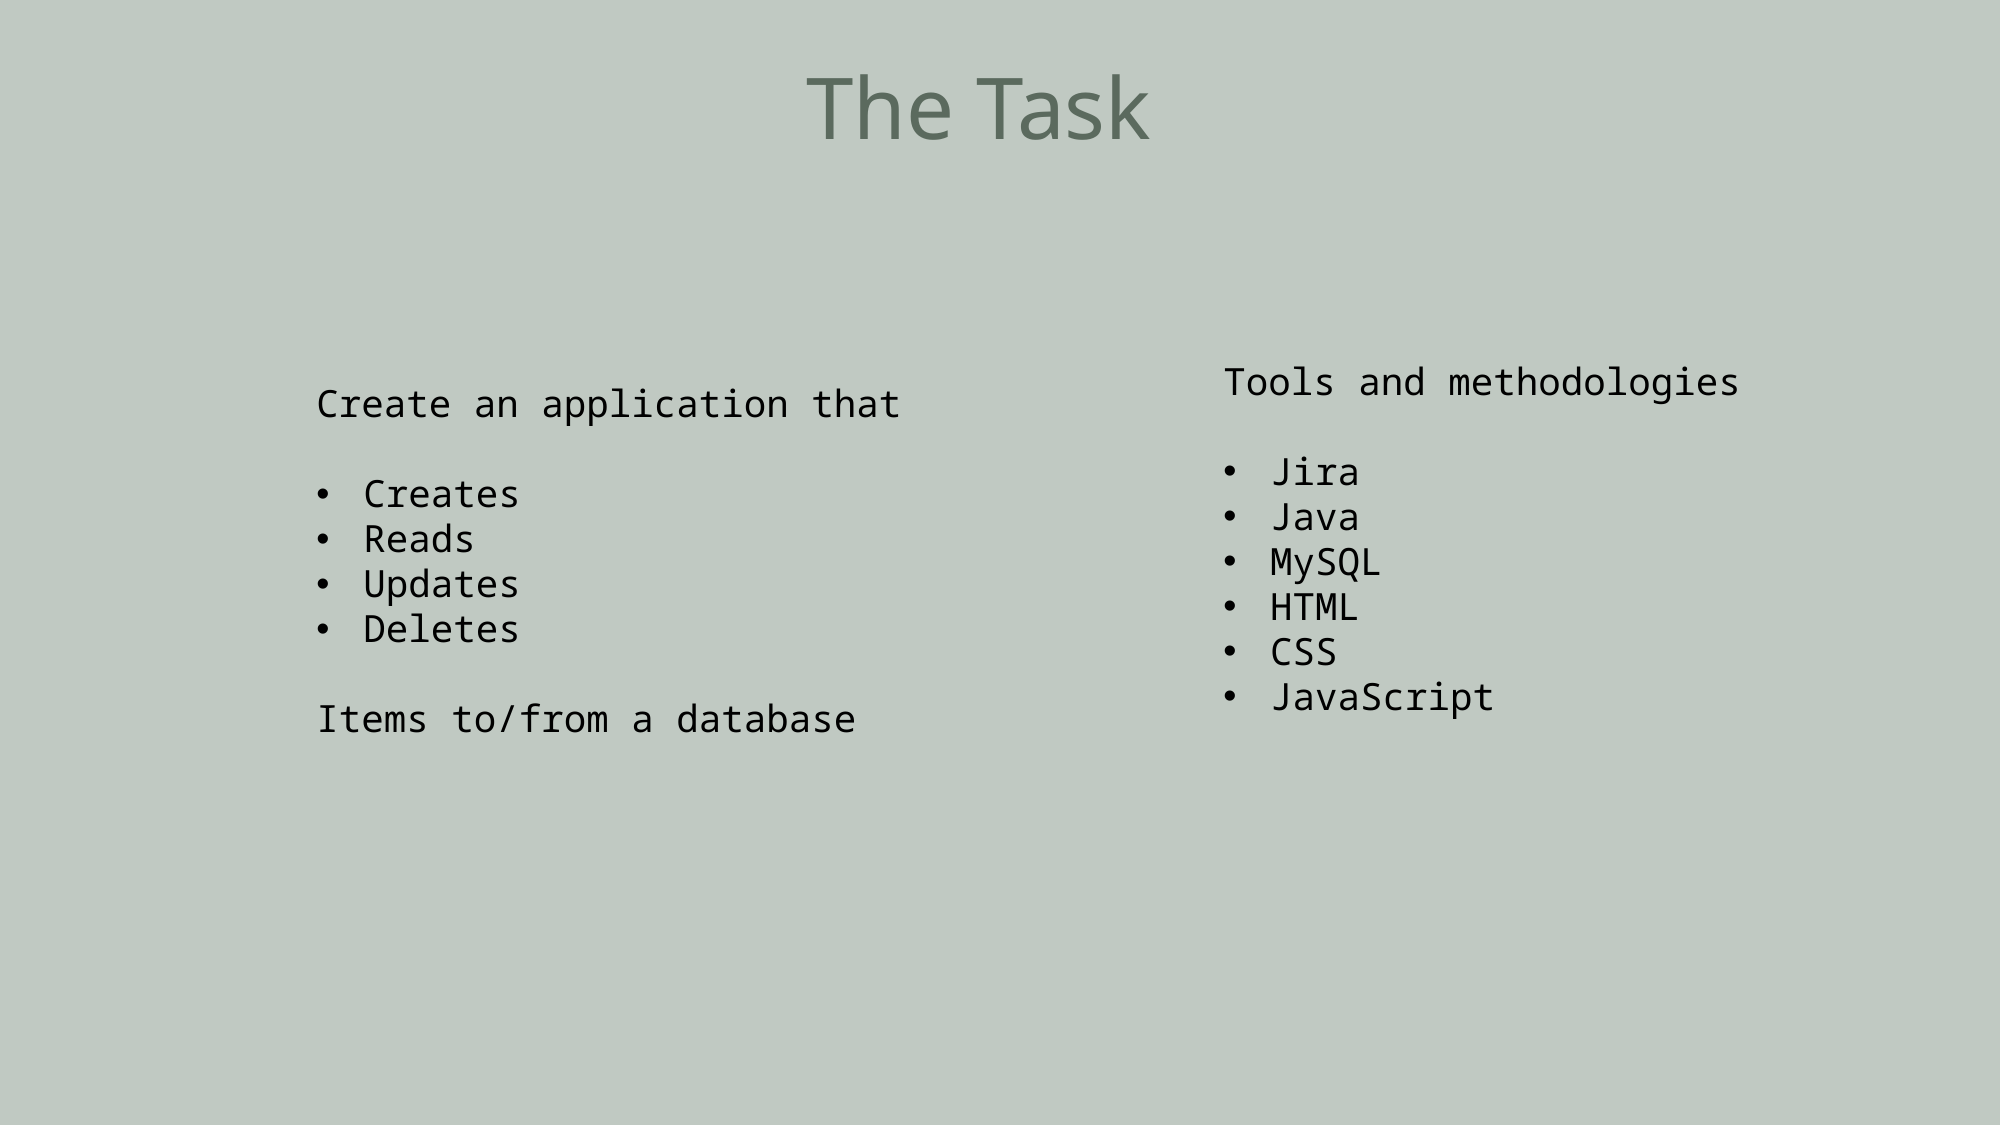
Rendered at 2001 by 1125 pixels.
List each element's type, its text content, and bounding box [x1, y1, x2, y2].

text_box Tools and methodologies Jira Java MySQL HTML CSS JavaScript [1208, 350, 1872, 726]
text_box Create an application that Creates Reads Updates Deletes Items to/from a database [301, 373, 1000, 748]
title The Task [791, 57, 1209, 166]
